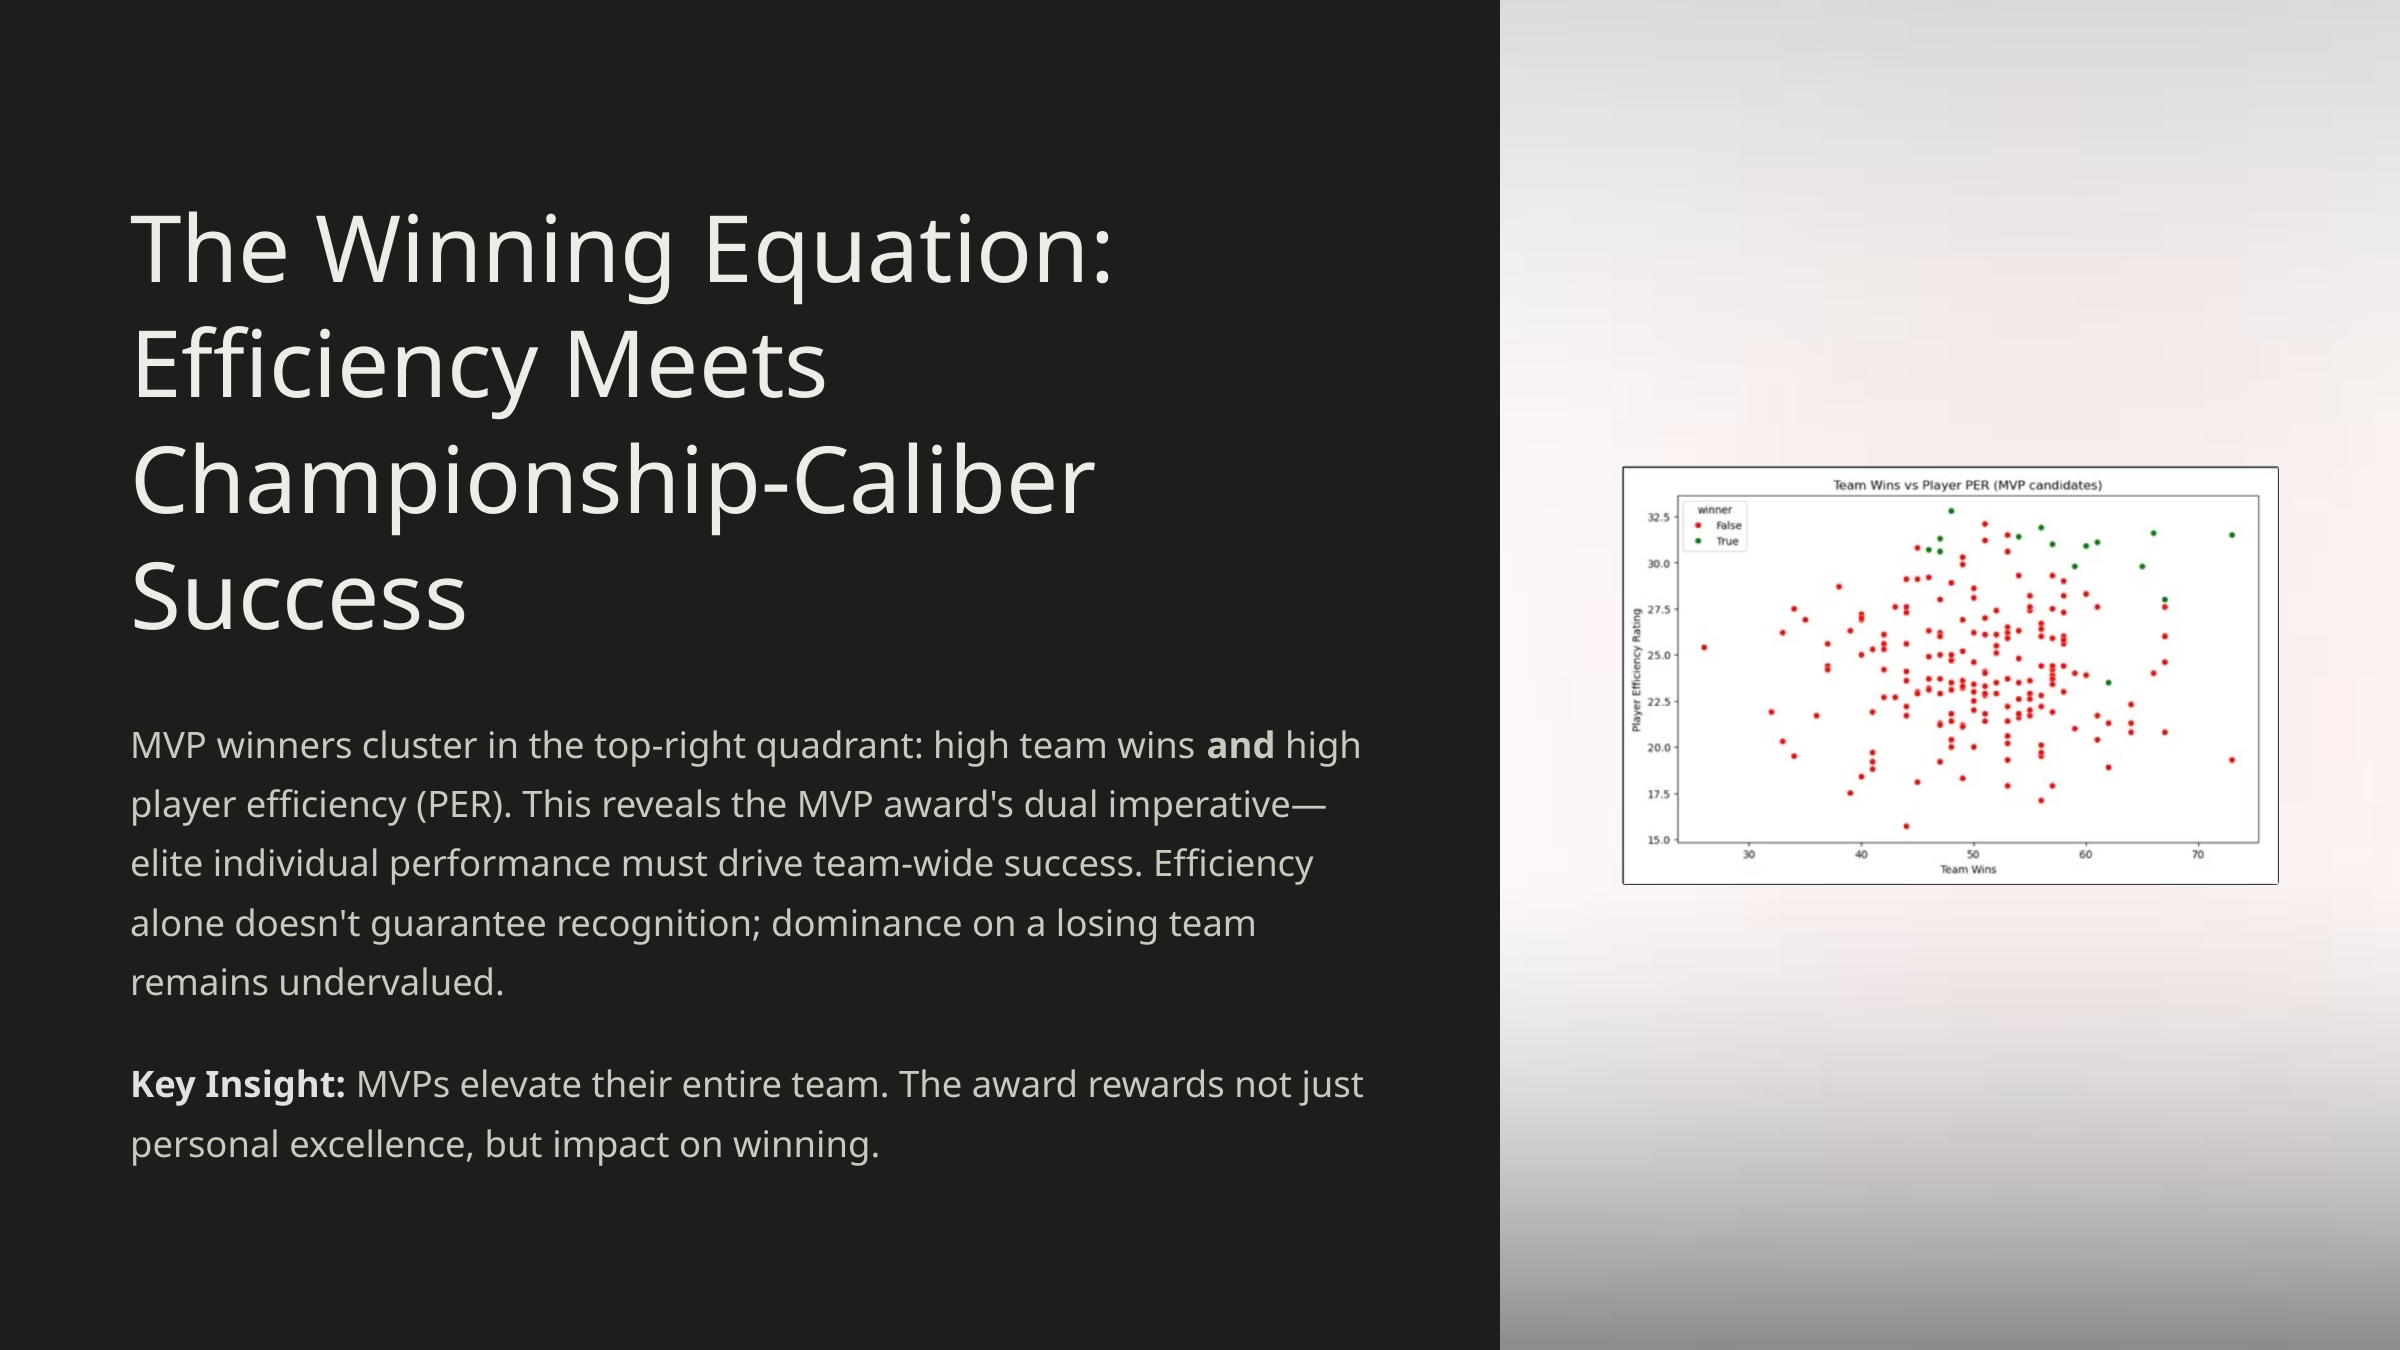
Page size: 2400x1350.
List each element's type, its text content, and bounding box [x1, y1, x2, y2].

text_box MVP winners cluster in the top-right quadrant: high team wins and high player efficiency (PER). This reveals the MVP award's dual imperative—elite individual performance must drive team-wide success. Efficiency alone doesn't guarantee recognition; dominance on a losing team remains undervalued. [130, 706, 1370, 1004]
text_box Key Insight: MVPs elevate their entire team. The award rewards not just personal excellence, but impact on winning. [130, 1045, 1370, 1165]
text_box The Winning Equation: Efficiency Meets Championship-Caliber Success [130, 185, 1370, 651]
picture [1499, 0, 2400, 1350]
